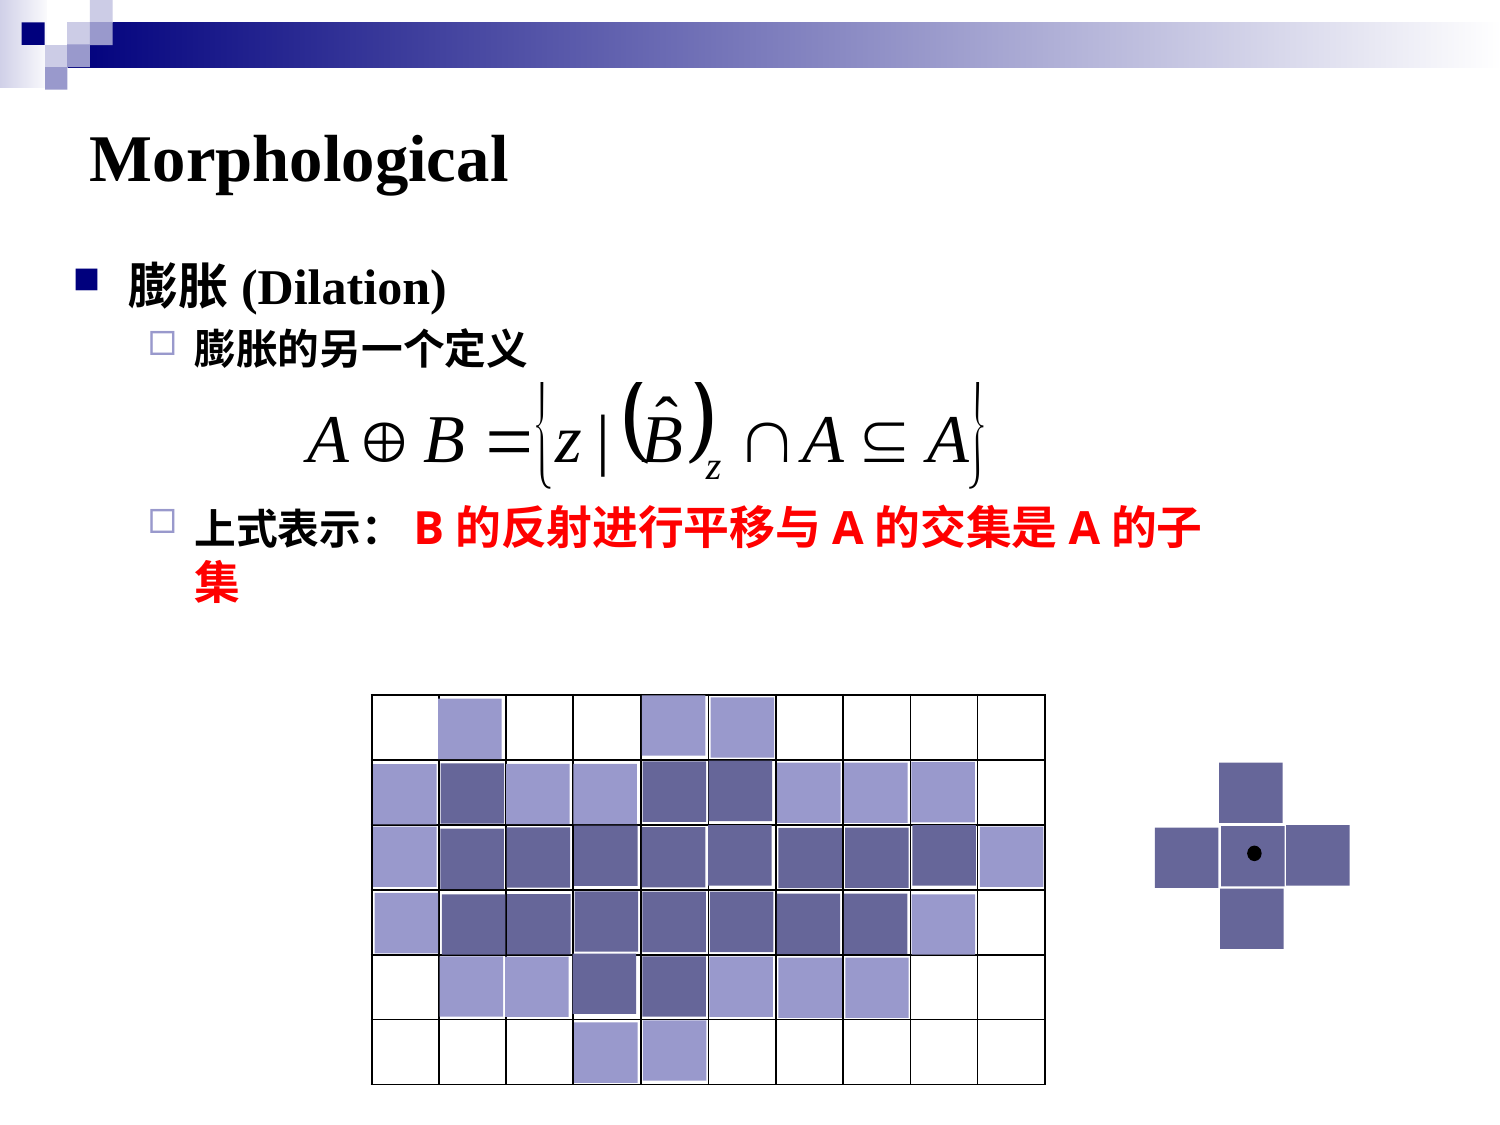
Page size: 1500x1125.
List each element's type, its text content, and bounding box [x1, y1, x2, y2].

text_box [642, 761, 707, 822]
table_cell [709, 826, 775, 889]
table_cell [978, 956, 1044, 1019]
text_box [507, 894, 571, 955]
table_cell [507, 956, 572, 1019]
text_box [506, 763, 570, 825]
text_box [843, 893, 908, 954]
table_header [373, 696, 438, 759]
table_header [642, 696, 708, 759]
table_cell [373, 1020, 438, 1084]
table_cell [911, 891, 977, 954]
table_header [440, 696, 505, 759]
table_cell [373, 956, 438, 1019]
text_box [1221, 826, 1285, 887]
table_header [507, 696, 572, 759]
text_box [1220, 888, 1284, 949]
text_box 膨胀(Dilation) 膨胀的另一个定义 上式表示：B的反射进行平移与A的交集是A的子集 [57, 246, 1258, 1020]
text_box [777, 762, 841, 823]
text_box [642, 956, 706, 1017]
table_cell [978, 1020, 1044, 1084]
text_box [776, 893, 841, 955]
text_box [1247, 845, 1262, 862]
text_box [505, 956, 569, 1017]
text_box [506, 827, 571, 888]
text_box [642, 891, 706, 953]
table_header [844, 696, 910, 759]
text_box [440, 828, 504, 890]
text_box [1286, 825, 1350, 886]
table_cell [978, 891, 1044, 954]
text_box [574, 825, 638, 886]
text_box [1154, 827, 1219, 888]
text_box [573, 763, 637, 825]
text_box [374, 892, 439, 954]
table_cell [911, 826, 977, 889]
text_box [709, 956, 773, 1017]
table_cell [574, 826, 640, 889]
table_cell [709, 1020, 775, 1084]
text_box [572, 953, 637, 1014]
table_cell [574, 956, 640, 1019]
text_box [778, 957, 842, 1018]
text_box [709, 891, 774, 953]
text_box [845, 827, 909, 888]
text_box [708, 760, 773, 822]
table_cell [978, 761, 1044, 824]
text_box [979, 826, 1044, 887]
text_box [642, 1020, 707, 1081]
table_cell [440, 891, 505, 954]
text_box [440, 763, 505, 824]
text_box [291, 382, 999, 497]
text_box [441, 894, 506, 955]
text_box [373, 826, 437, 887]
text_box [912, 825, 976, 886]
table_header [574, 696, 640, 759]
text_box [911, 894, 976, 955]
text_box [574, 891, 639, 952]
table_cell [574, 761, 640, 824]
table_header [911, 696, 977, 759]
table_header [777, 696, 842, 759]
table_header [978, 696, 1044, 759]
text_box [778, 827, 842, 889]
table_cell [777, 1020, 842, 1084]
table_cell [911, 956, 977, 1019]
text_box [373, 764, 437, 825]
text_box [708, 825, 772, 886]
text_box [438, 698, 502, 760]
table_cell [507, 1020, 572, 1084]
table_cell [440, 1020, 505, 1084]
text_box [1219, 762, 1283, 823]
table_cell [507, 891, 572, 954]
text_box Morphological [75, 75, 1442, 235]
table_cell [373, 761, 438, 824]
text_box [911, 761, 975, 823]
text_box [439, 956, 504, 1017]
text_box [574, 1022, 638, 1083]
table_cell [911, 1020, 977, 1084]
text_box [641, 827, 706, 888]
text_box [844, 762, 908, 823]
table_cell [642, 1020, 708, 1084]
text_box [710, 697, 775, 758]
table_cell [844, 1020, 910, 1084]
text_box [641, 695, 706, 756]
text_box [845, 957, 909, 1018]
